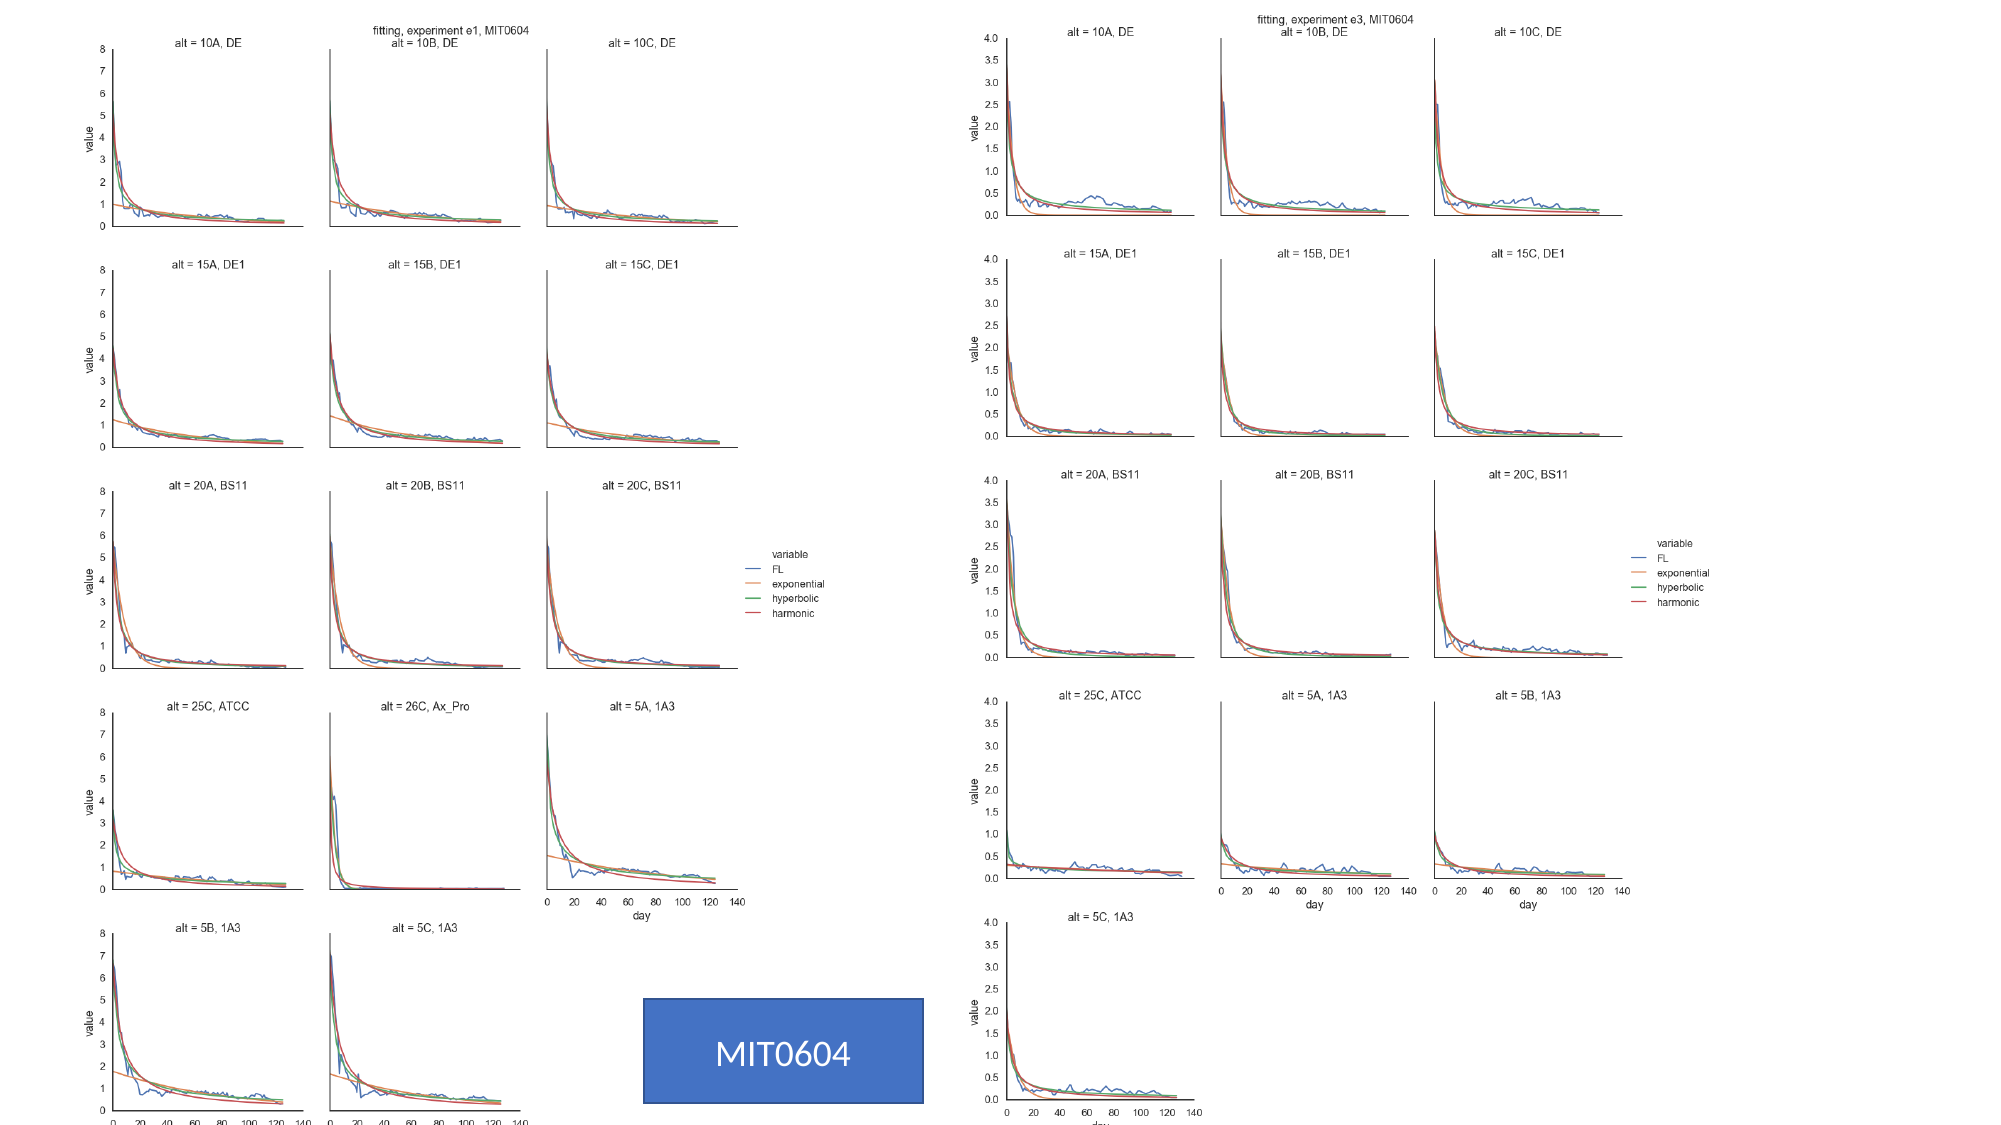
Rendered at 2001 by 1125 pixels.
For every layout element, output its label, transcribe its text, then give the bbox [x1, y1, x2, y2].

text_box MIT0604 [834, 998, 924, 1104]
picture [965, 10, 1719, 1125]
picture [79, 21, 834, 1125]
